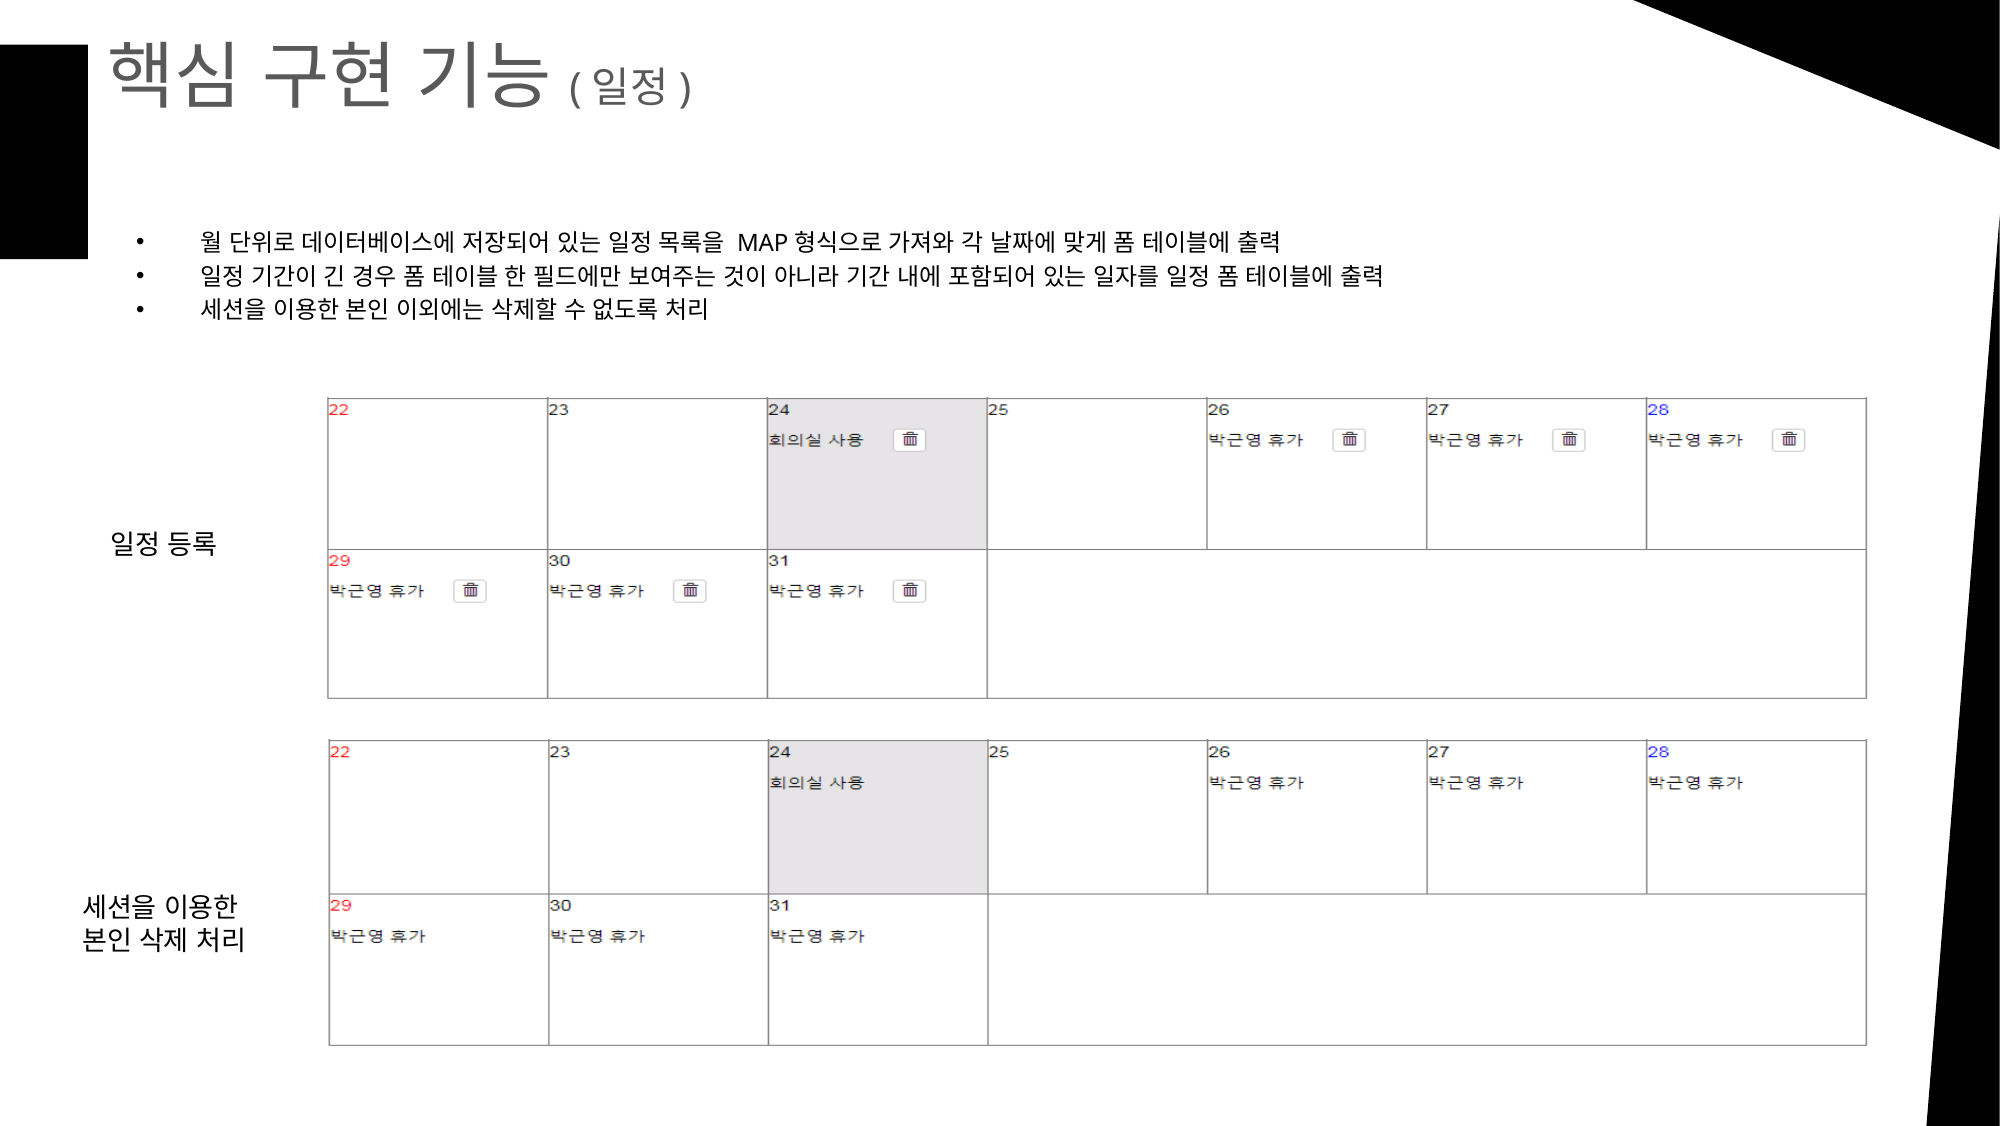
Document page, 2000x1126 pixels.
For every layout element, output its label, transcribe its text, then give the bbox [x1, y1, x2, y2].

text_box 일정 등록 [92, 518, 236, 569]
title 핵심 구현 기능(일정) [0, 0, 811, 199]
text_box [1924, 185, 2000, 1126]
picture [326, 739, 1870, 1047]
text_box 월 단위로 데이터베이스에 저장되어 있는 일정 목록을 MAP형식으로 가져와 각 날짜에 맞게 폼 테이블에 출력 일정 기간이 긴 경우 폼 테이블 한 필드에만 보여주는 것이 아니라 기간 내에 포함되어 있는 일자를 일정 폼 테이블에 출력 세션을 이용한 본인 이외에는 삭제할 수 없도록 처리 [121, 220, 1922, 332]
picture [326, 397, 1870, 701]
text_box [0, 43, 90, 261]
text_box [1627, 0, 2000, 153]
text_box 세션을 이용한 본인 삭제 처리 [64, 881, 264, 965]
